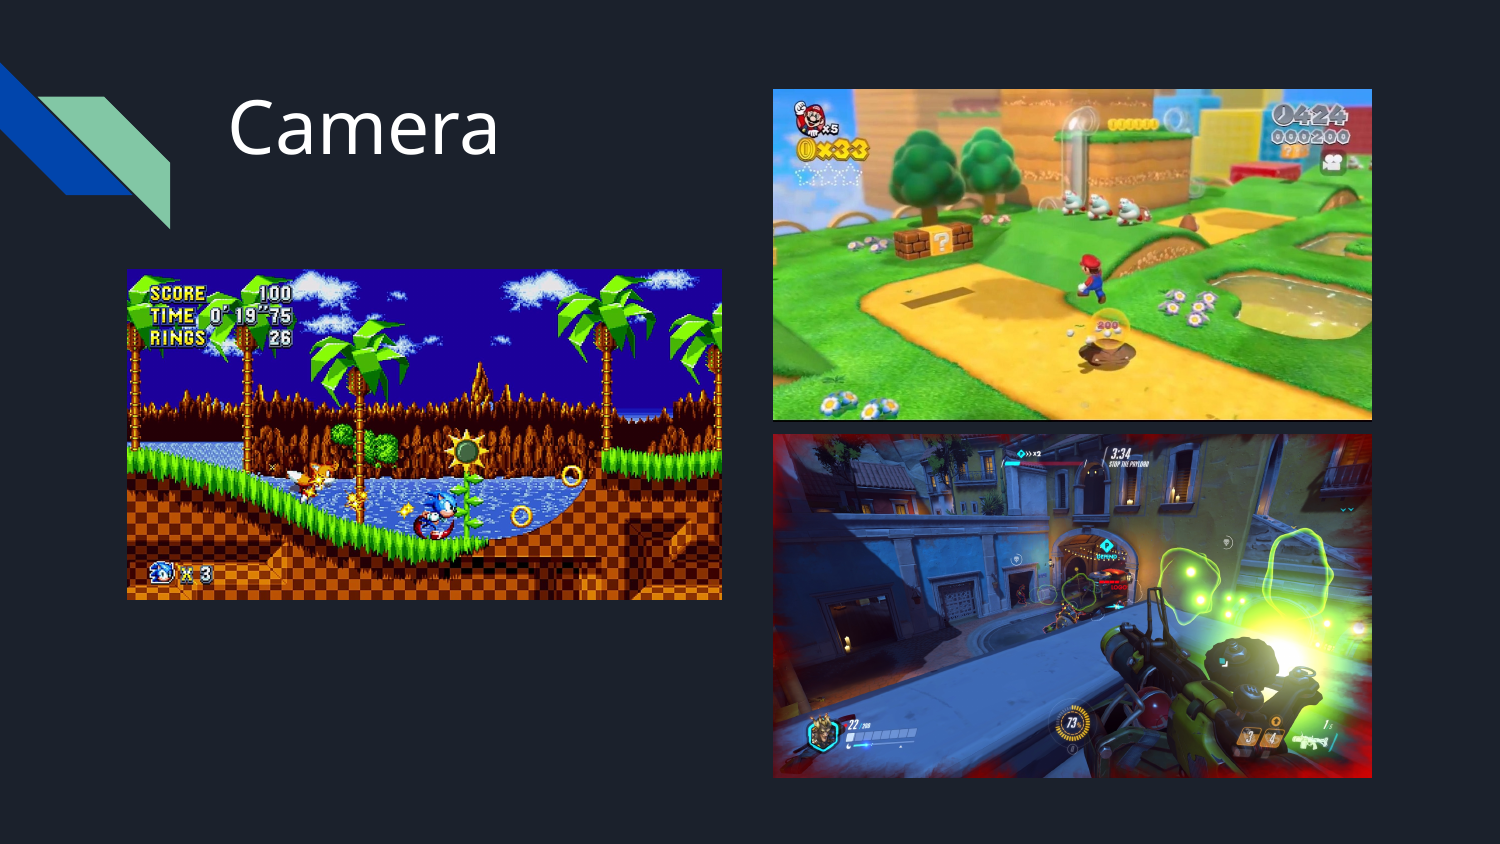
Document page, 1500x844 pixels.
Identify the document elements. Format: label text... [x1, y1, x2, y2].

picture [127, 269, 722, 600]
picture [773, 434, 1372, 778]
title Camera [212, 64, 1368, 215]
picture [773, 89, 1372, 423]
